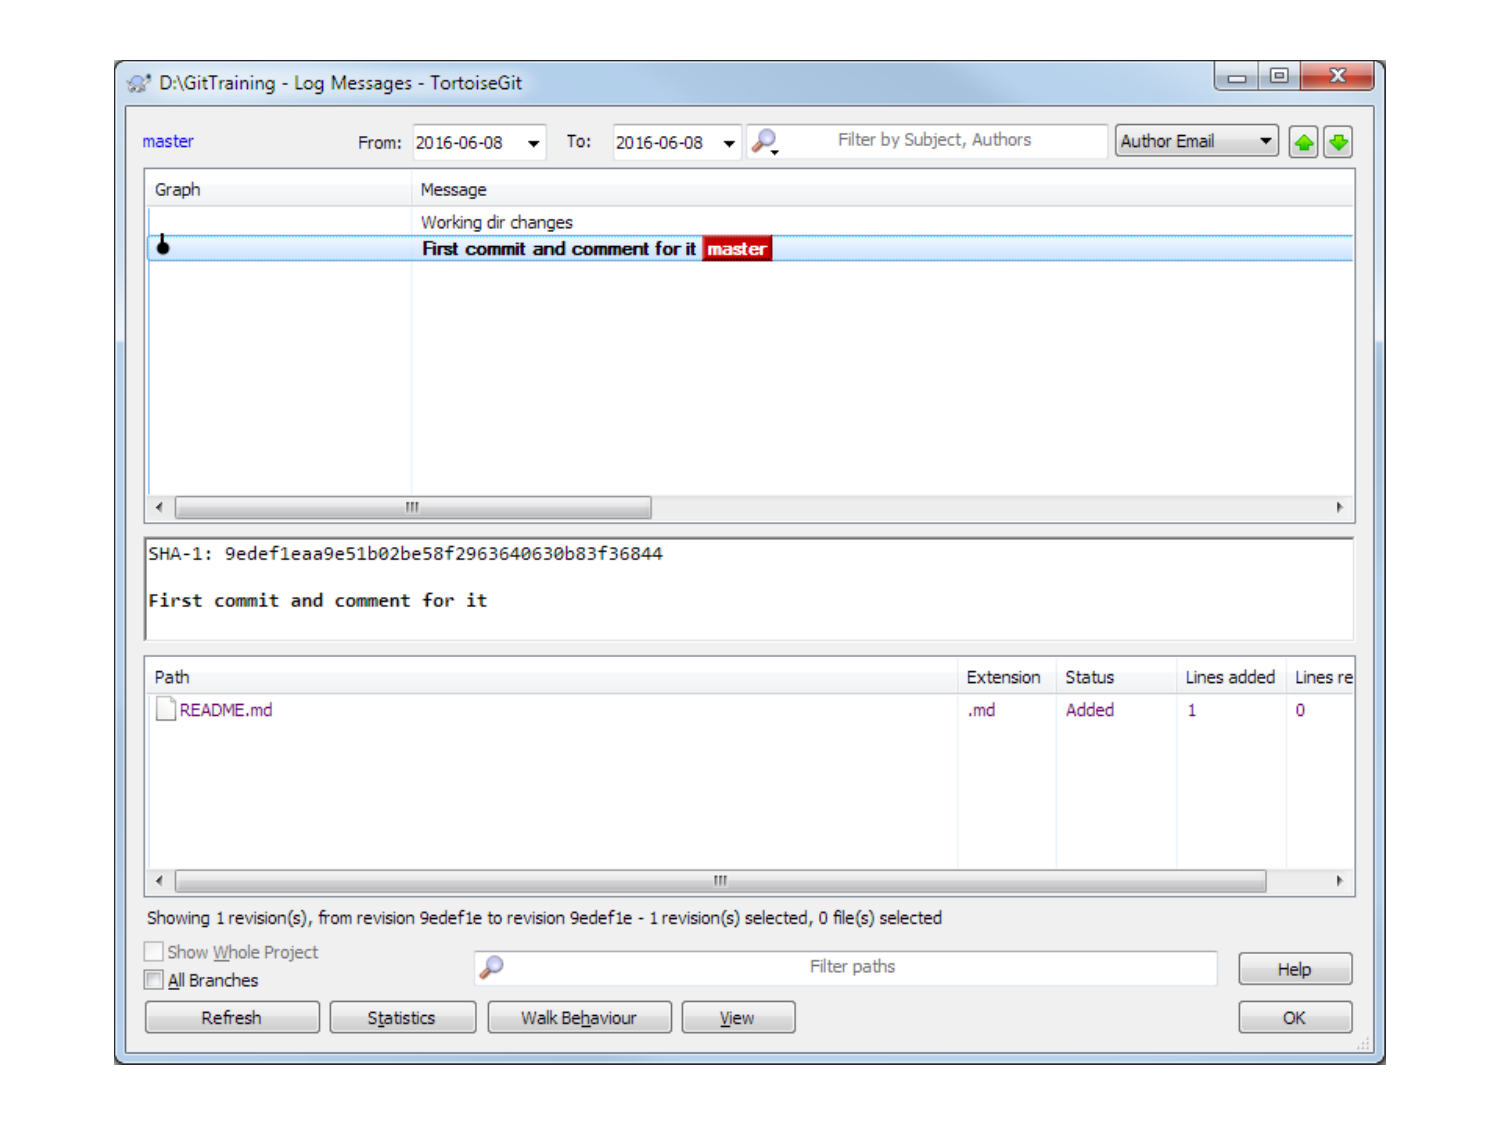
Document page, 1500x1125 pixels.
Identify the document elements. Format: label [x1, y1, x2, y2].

picture [114, 59, 1386, 1066]
